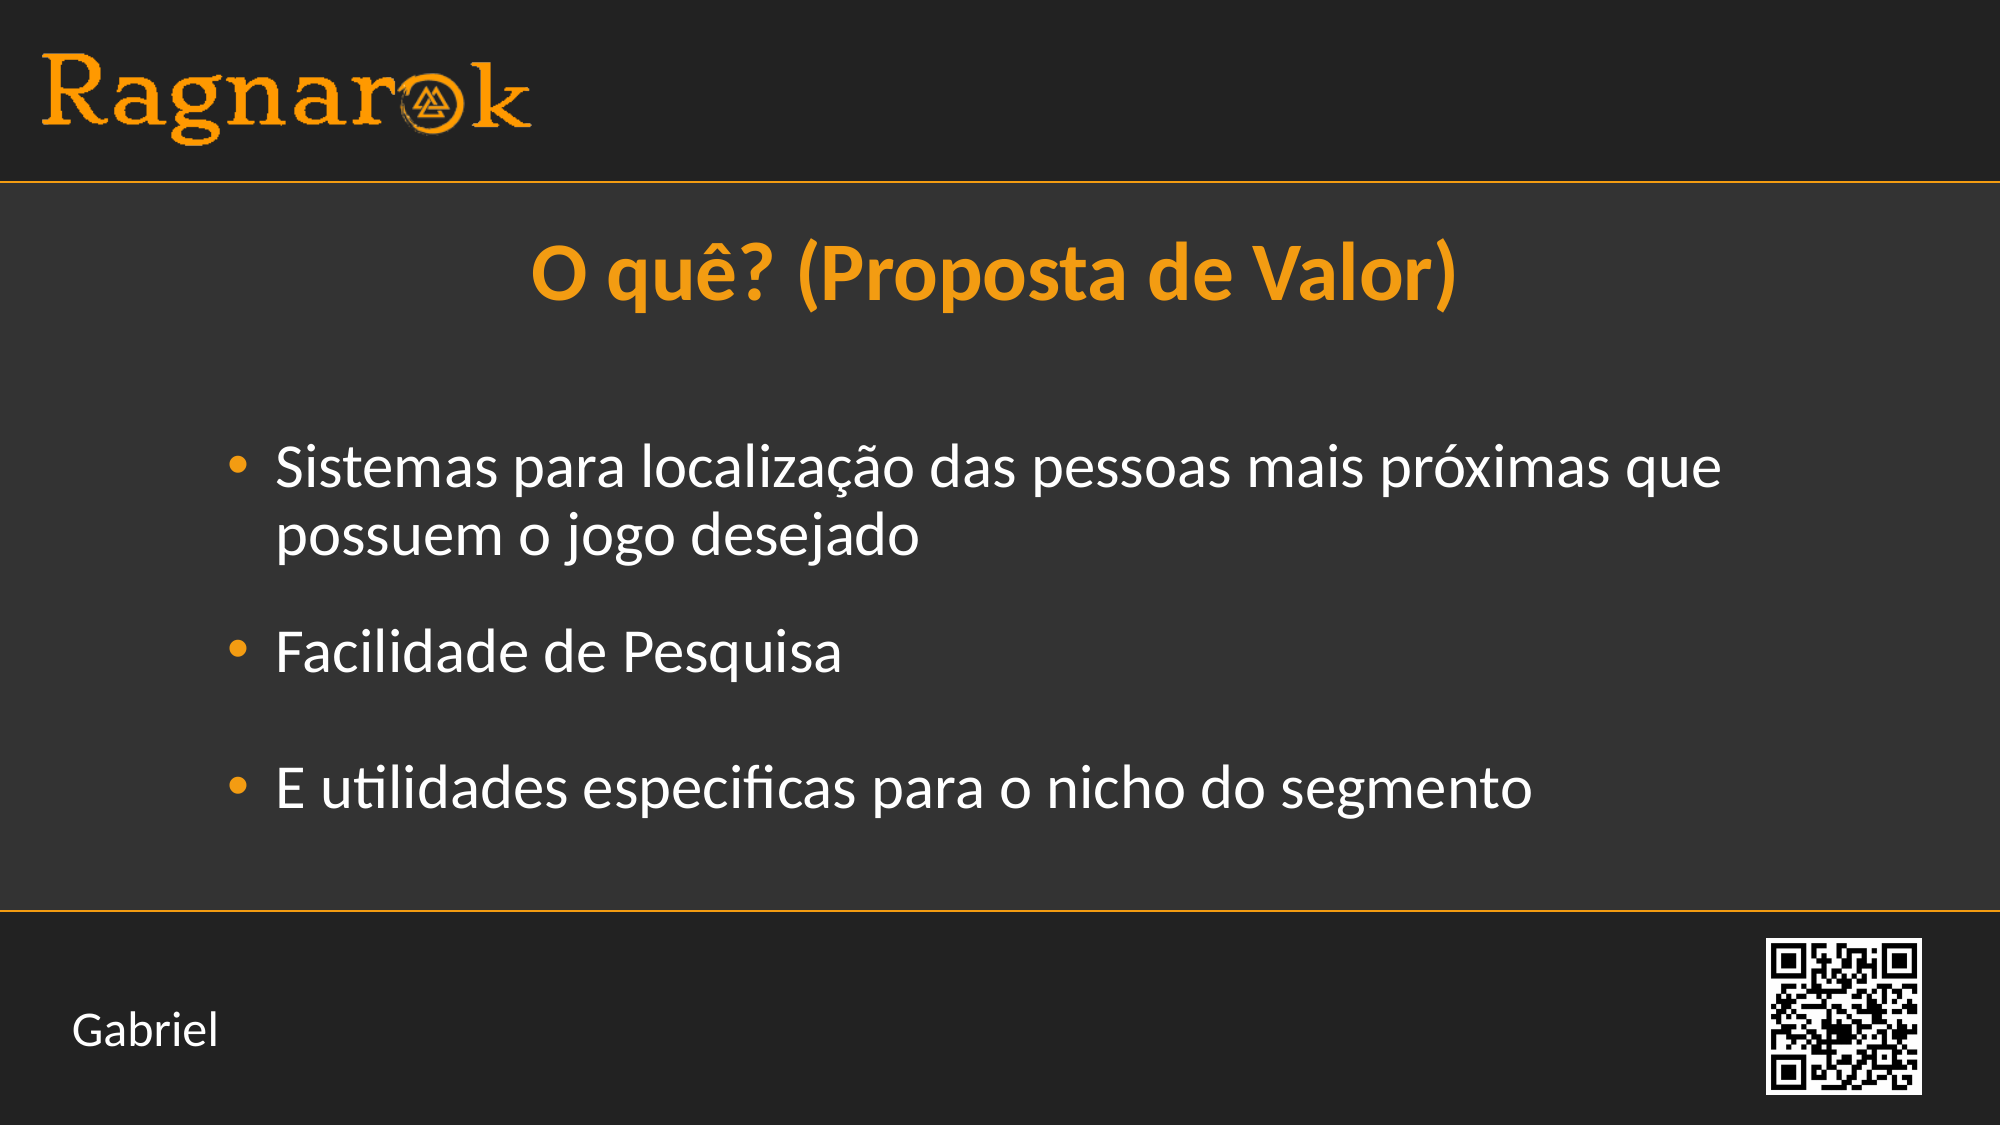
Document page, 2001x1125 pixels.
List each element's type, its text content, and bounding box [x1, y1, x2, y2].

text_box Gabriel [56, 988, 236, 1064]
text_box [0, 912, 2000, 1125]
text_box O quê? (Proposta de Valor) [769, 209, 1505, 325]
text_box [769, 0, 2000, 181]
picture [1766, 938, 1922, 1095]
picture [0, 0, 764, 402]
text_box Sistemas para localização das pessoas mais próximas que possuem o jogo desejado Facilidade de Pesquisa E utilidades especificas para o nicho do segmento [212, 426, 1763, 832]
text_box [0, 181, 2000, 912]
